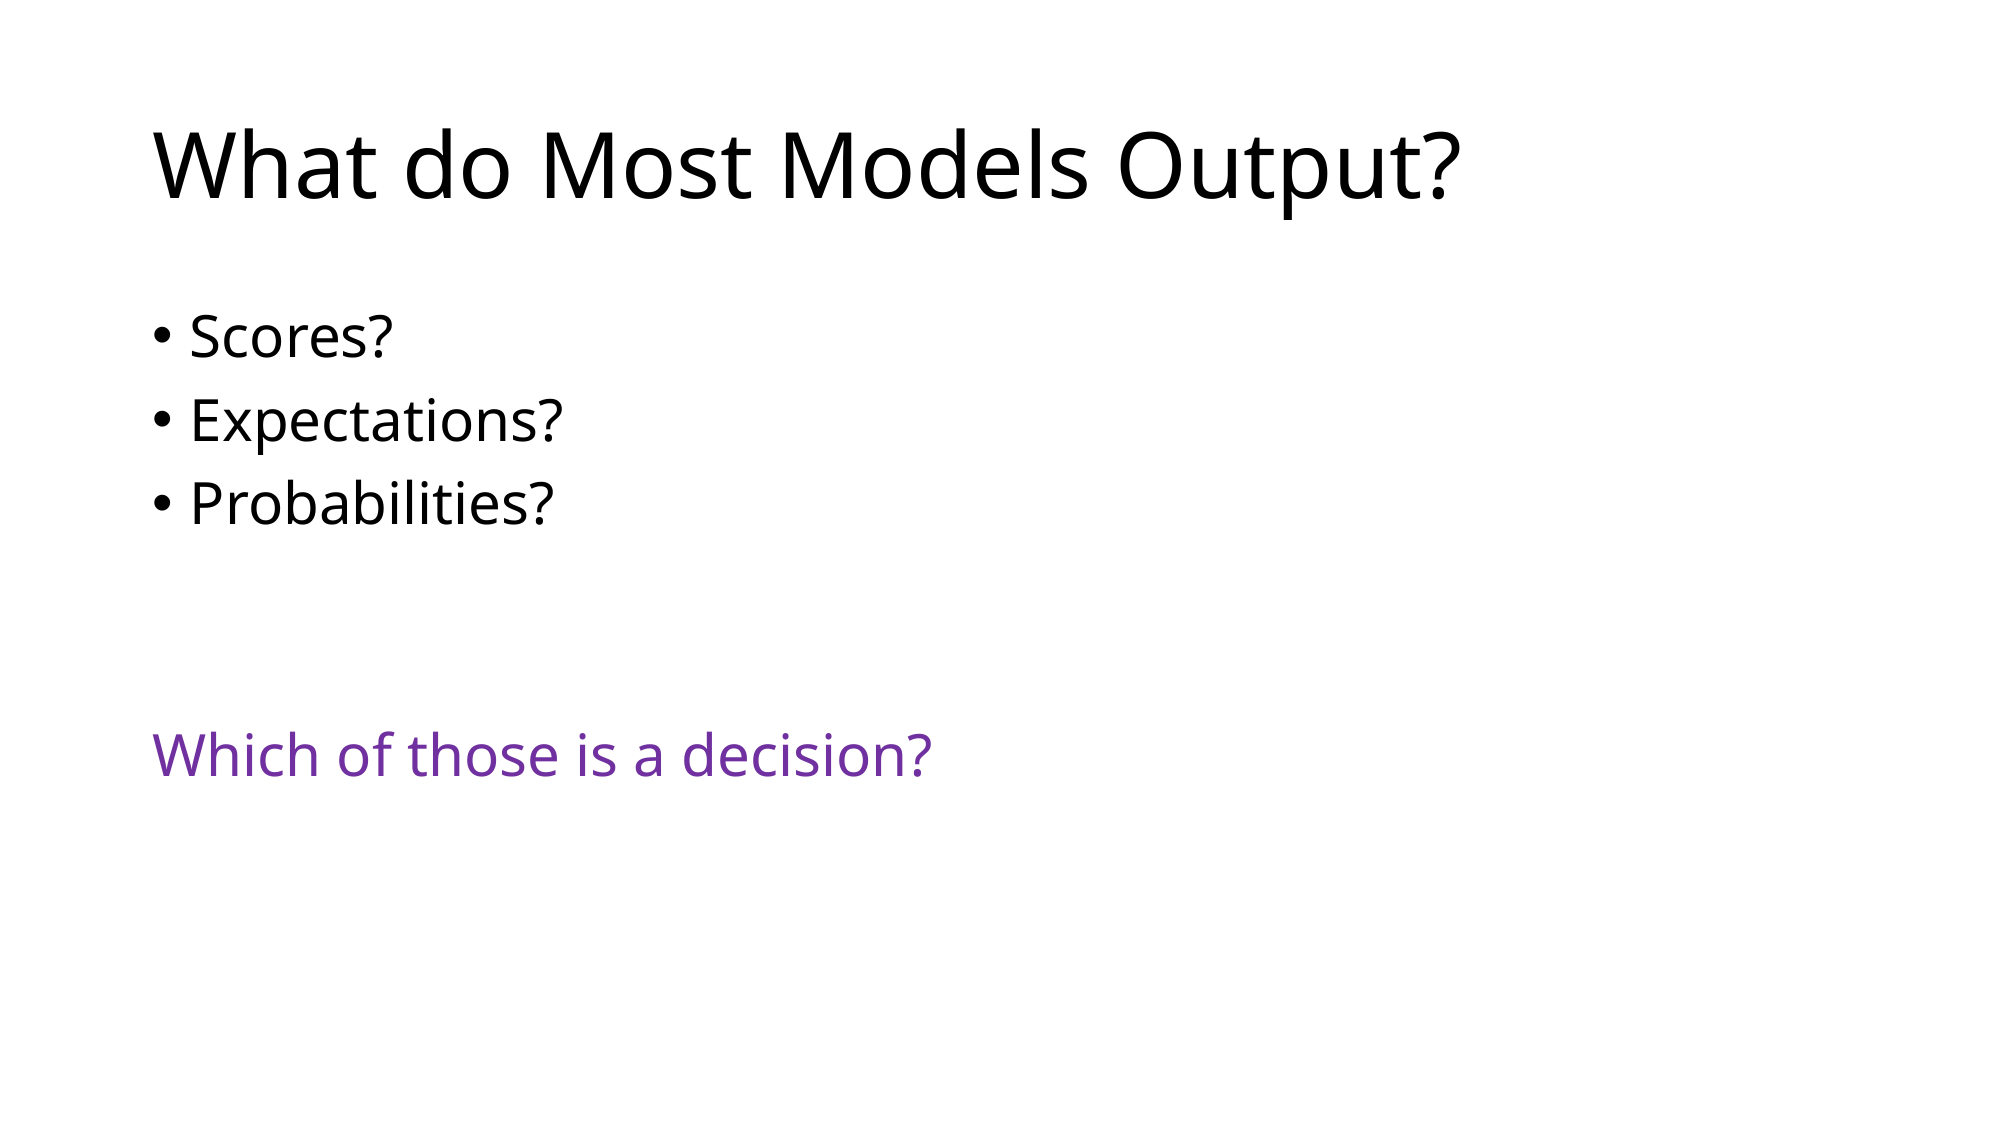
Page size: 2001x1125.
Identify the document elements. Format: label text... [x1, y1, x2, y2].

title What do Most Models Output? [137, 59, 1863, 278]
list Scores? Expectations? Probabilities? Which of those is a decision? [137, 299, 1863, 1014]
